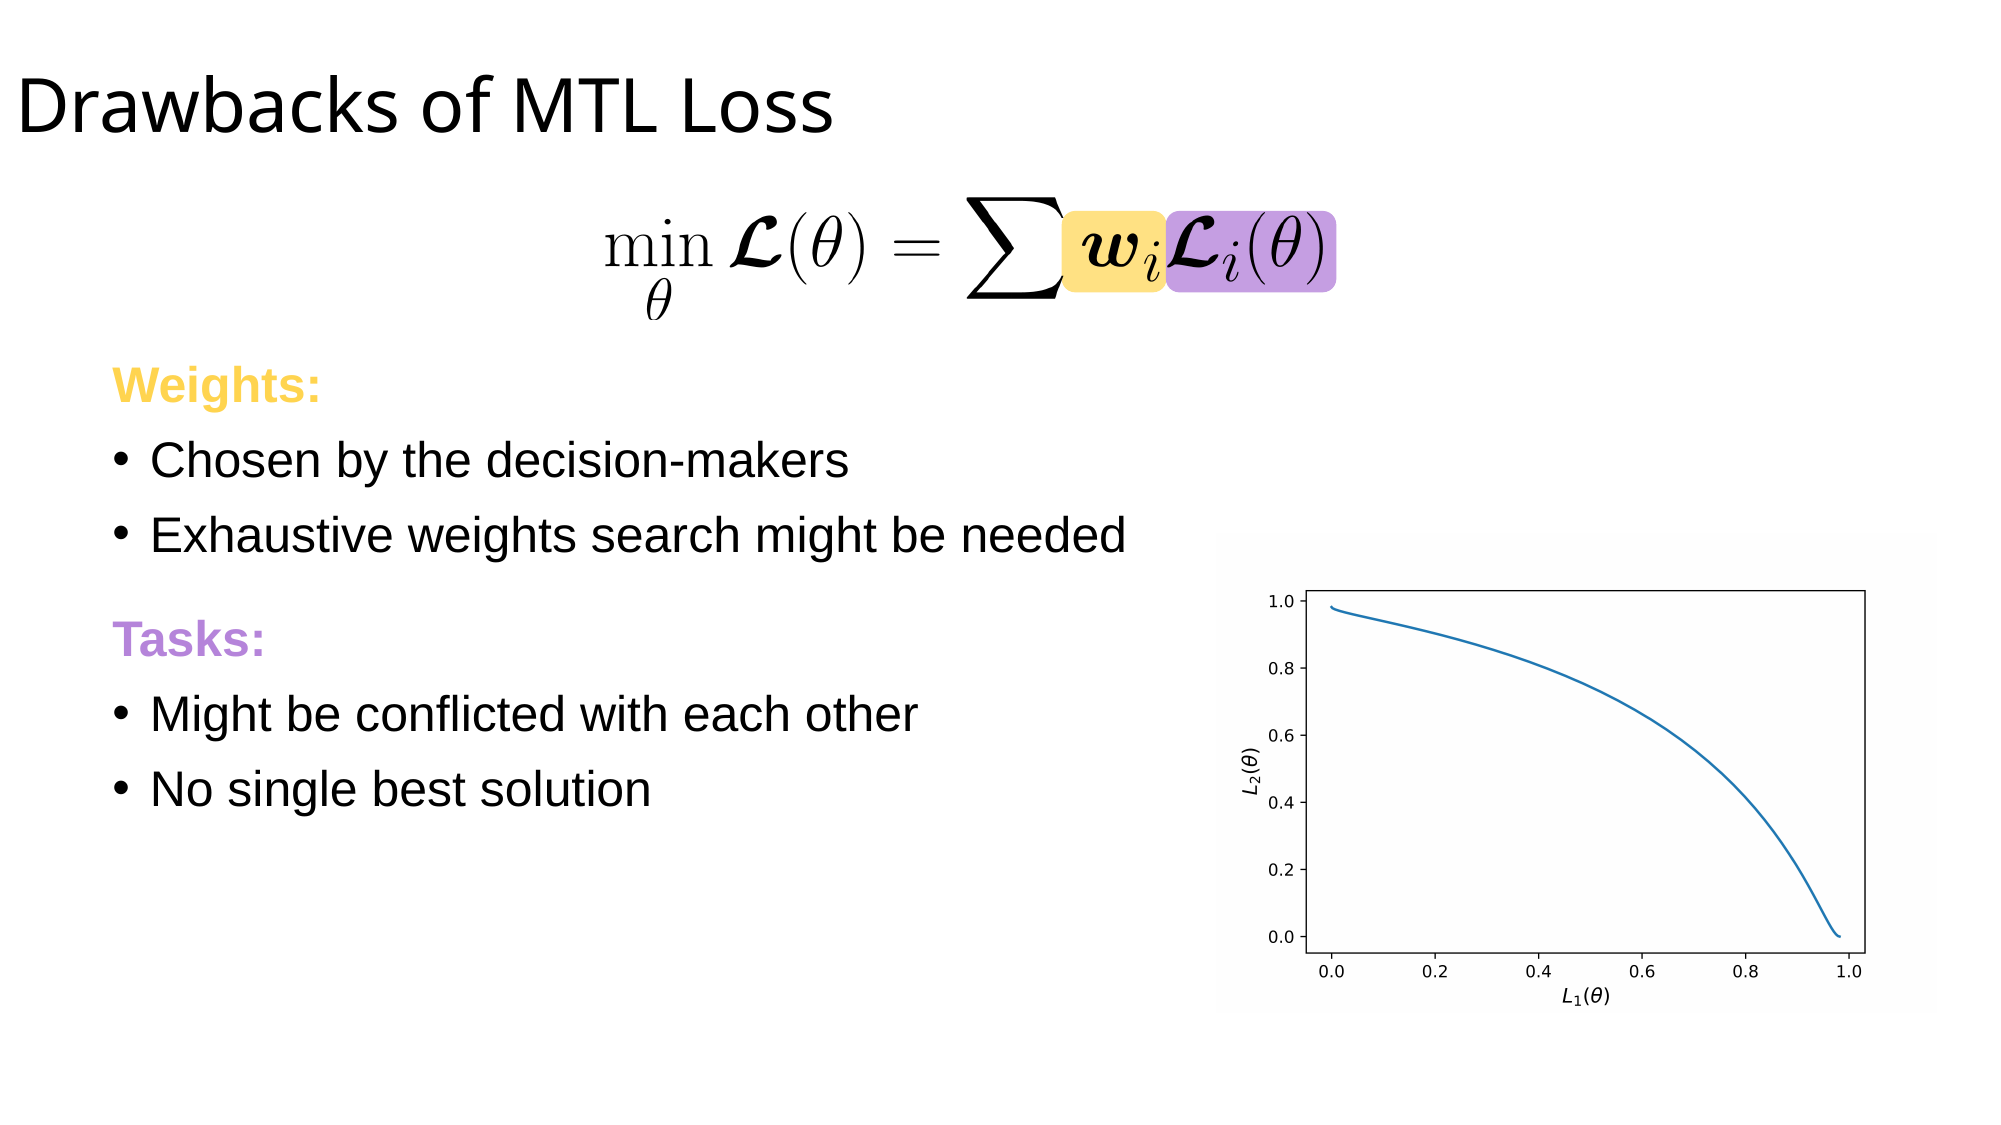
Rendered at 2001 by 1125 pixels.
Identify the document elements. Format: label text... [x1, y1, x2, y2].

text_box Weights: Chosen by the decision-makers Exhaustive weights search might be needed [97, 351, 1923, 581]
text_box [1329, 218, 1338, 292]
text_box Tasks: Might be conflicted with each other No single best solution [97, 605, 1216, 835]
picture [1216, 533, 1937, 1014]
picture [603, 190, 1329, 320]
title Drawbacks of MTL Loss [0, 0, 1903, 218]
